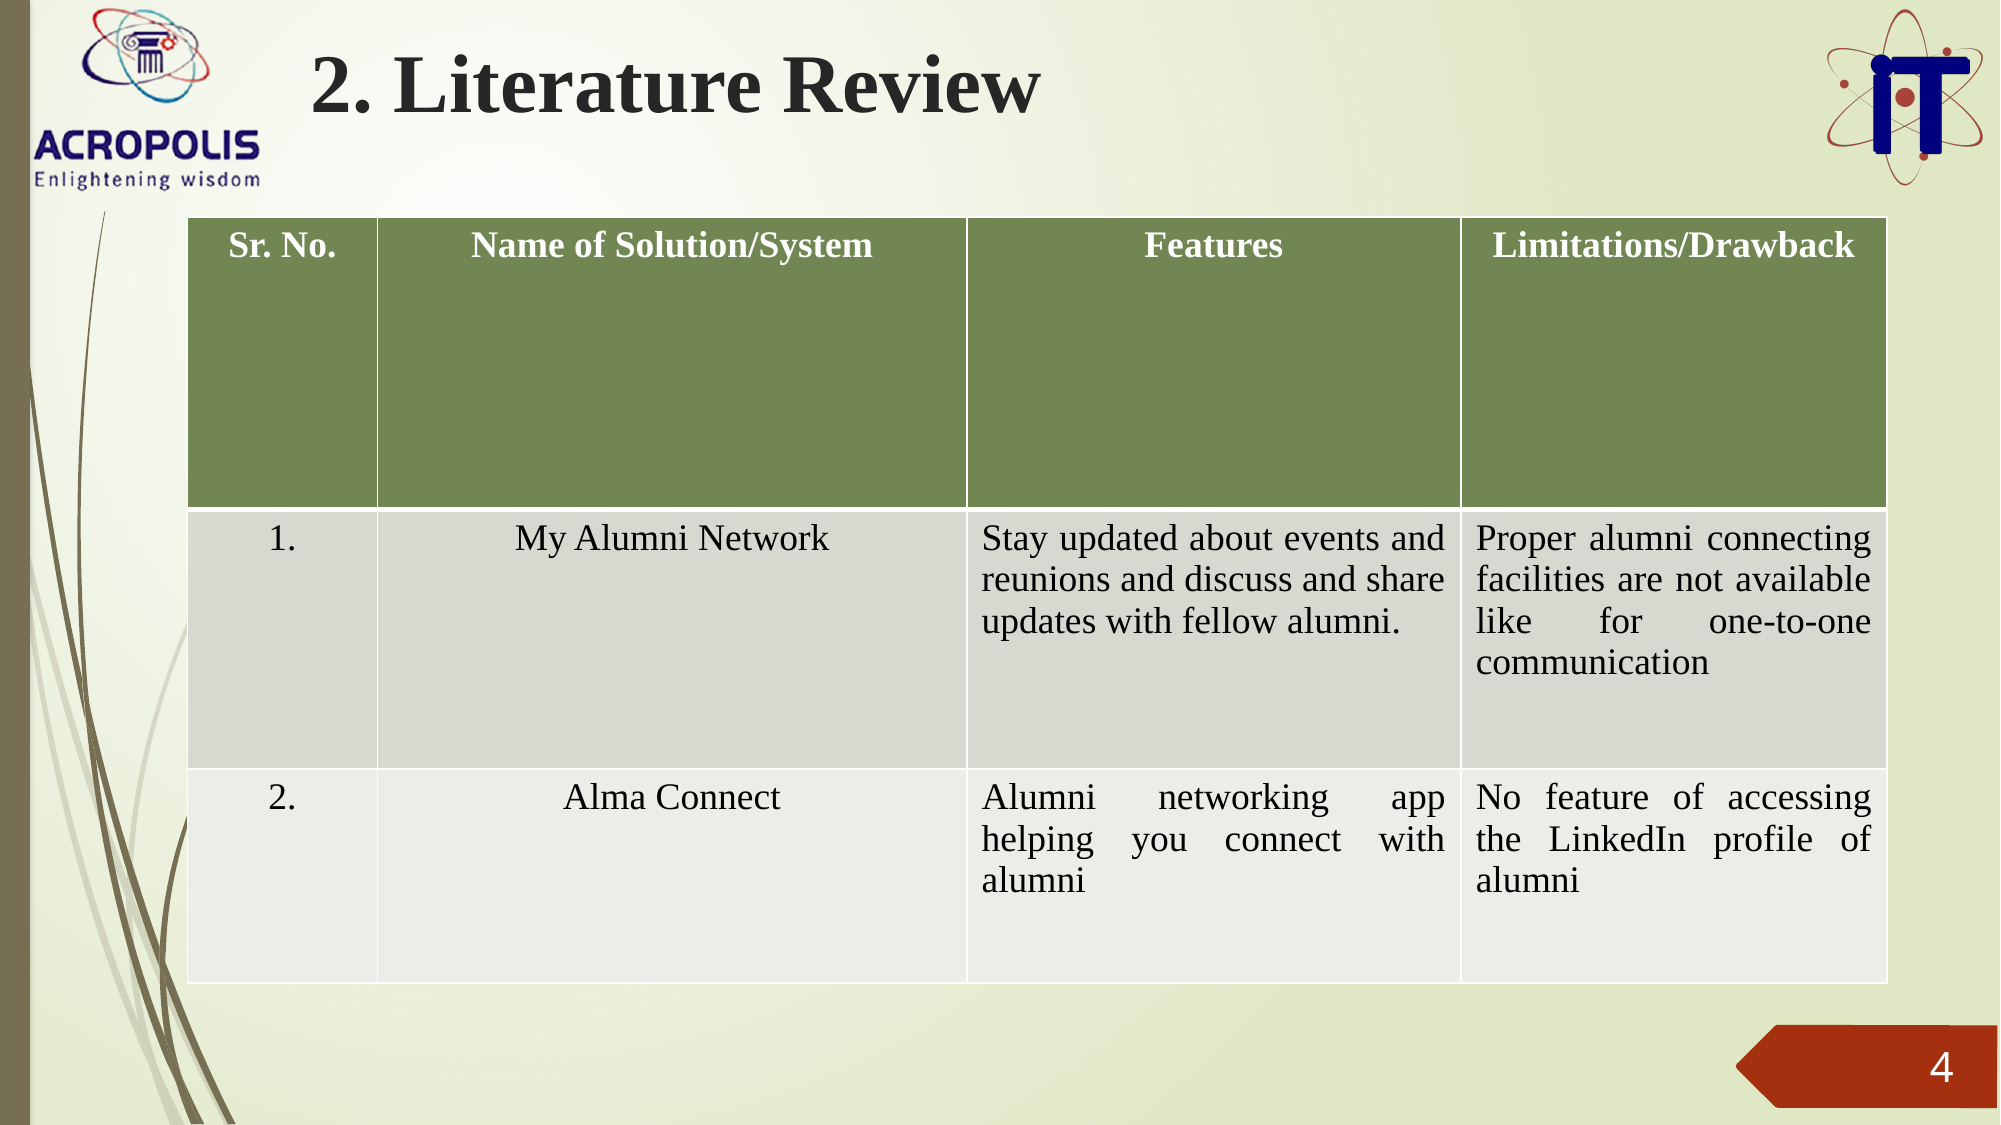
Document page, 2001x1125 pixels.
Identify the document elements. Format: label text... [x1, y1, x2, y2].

table_header Limitations/Drawback [1462, 218, 1886, 507]
table_header Features [968, 218, 1460, 507]
title 2. Literature Review [295, 21, 1852, 216]
picture [25, 0, 265, 204]
table_cell Stay updated about events and reunions and discuss and share updates with fellow alumni. [968, 512, 1460, 768]
table_cell Proper alumni connecting facilities are not available like for one-to-one communication [1462, 512, 1886, 768]
table_cell 2. [188, 770, 377, 982]
table_header Sr. No. [188, 218, 377, 507]
table_cell Alumni networking app helping you connect with alumni [968, 770, 1460, 982]
table_cell Alma Connect [378, 770, 966, 982]
table_cell My Alumni Network [378, 512, 966, 768]
table_cell 1. [188, 512, 377, 768]
table_header Name of Solution/System [378, 218, 966, 507]
picture [1821, 0, 1989, 232]
table_cell No feature of accessing the LinkedIn profile of alumni [1462, 770, 1886, 982]
slide_number 4 [1840, 1039, 1969, 1100]
